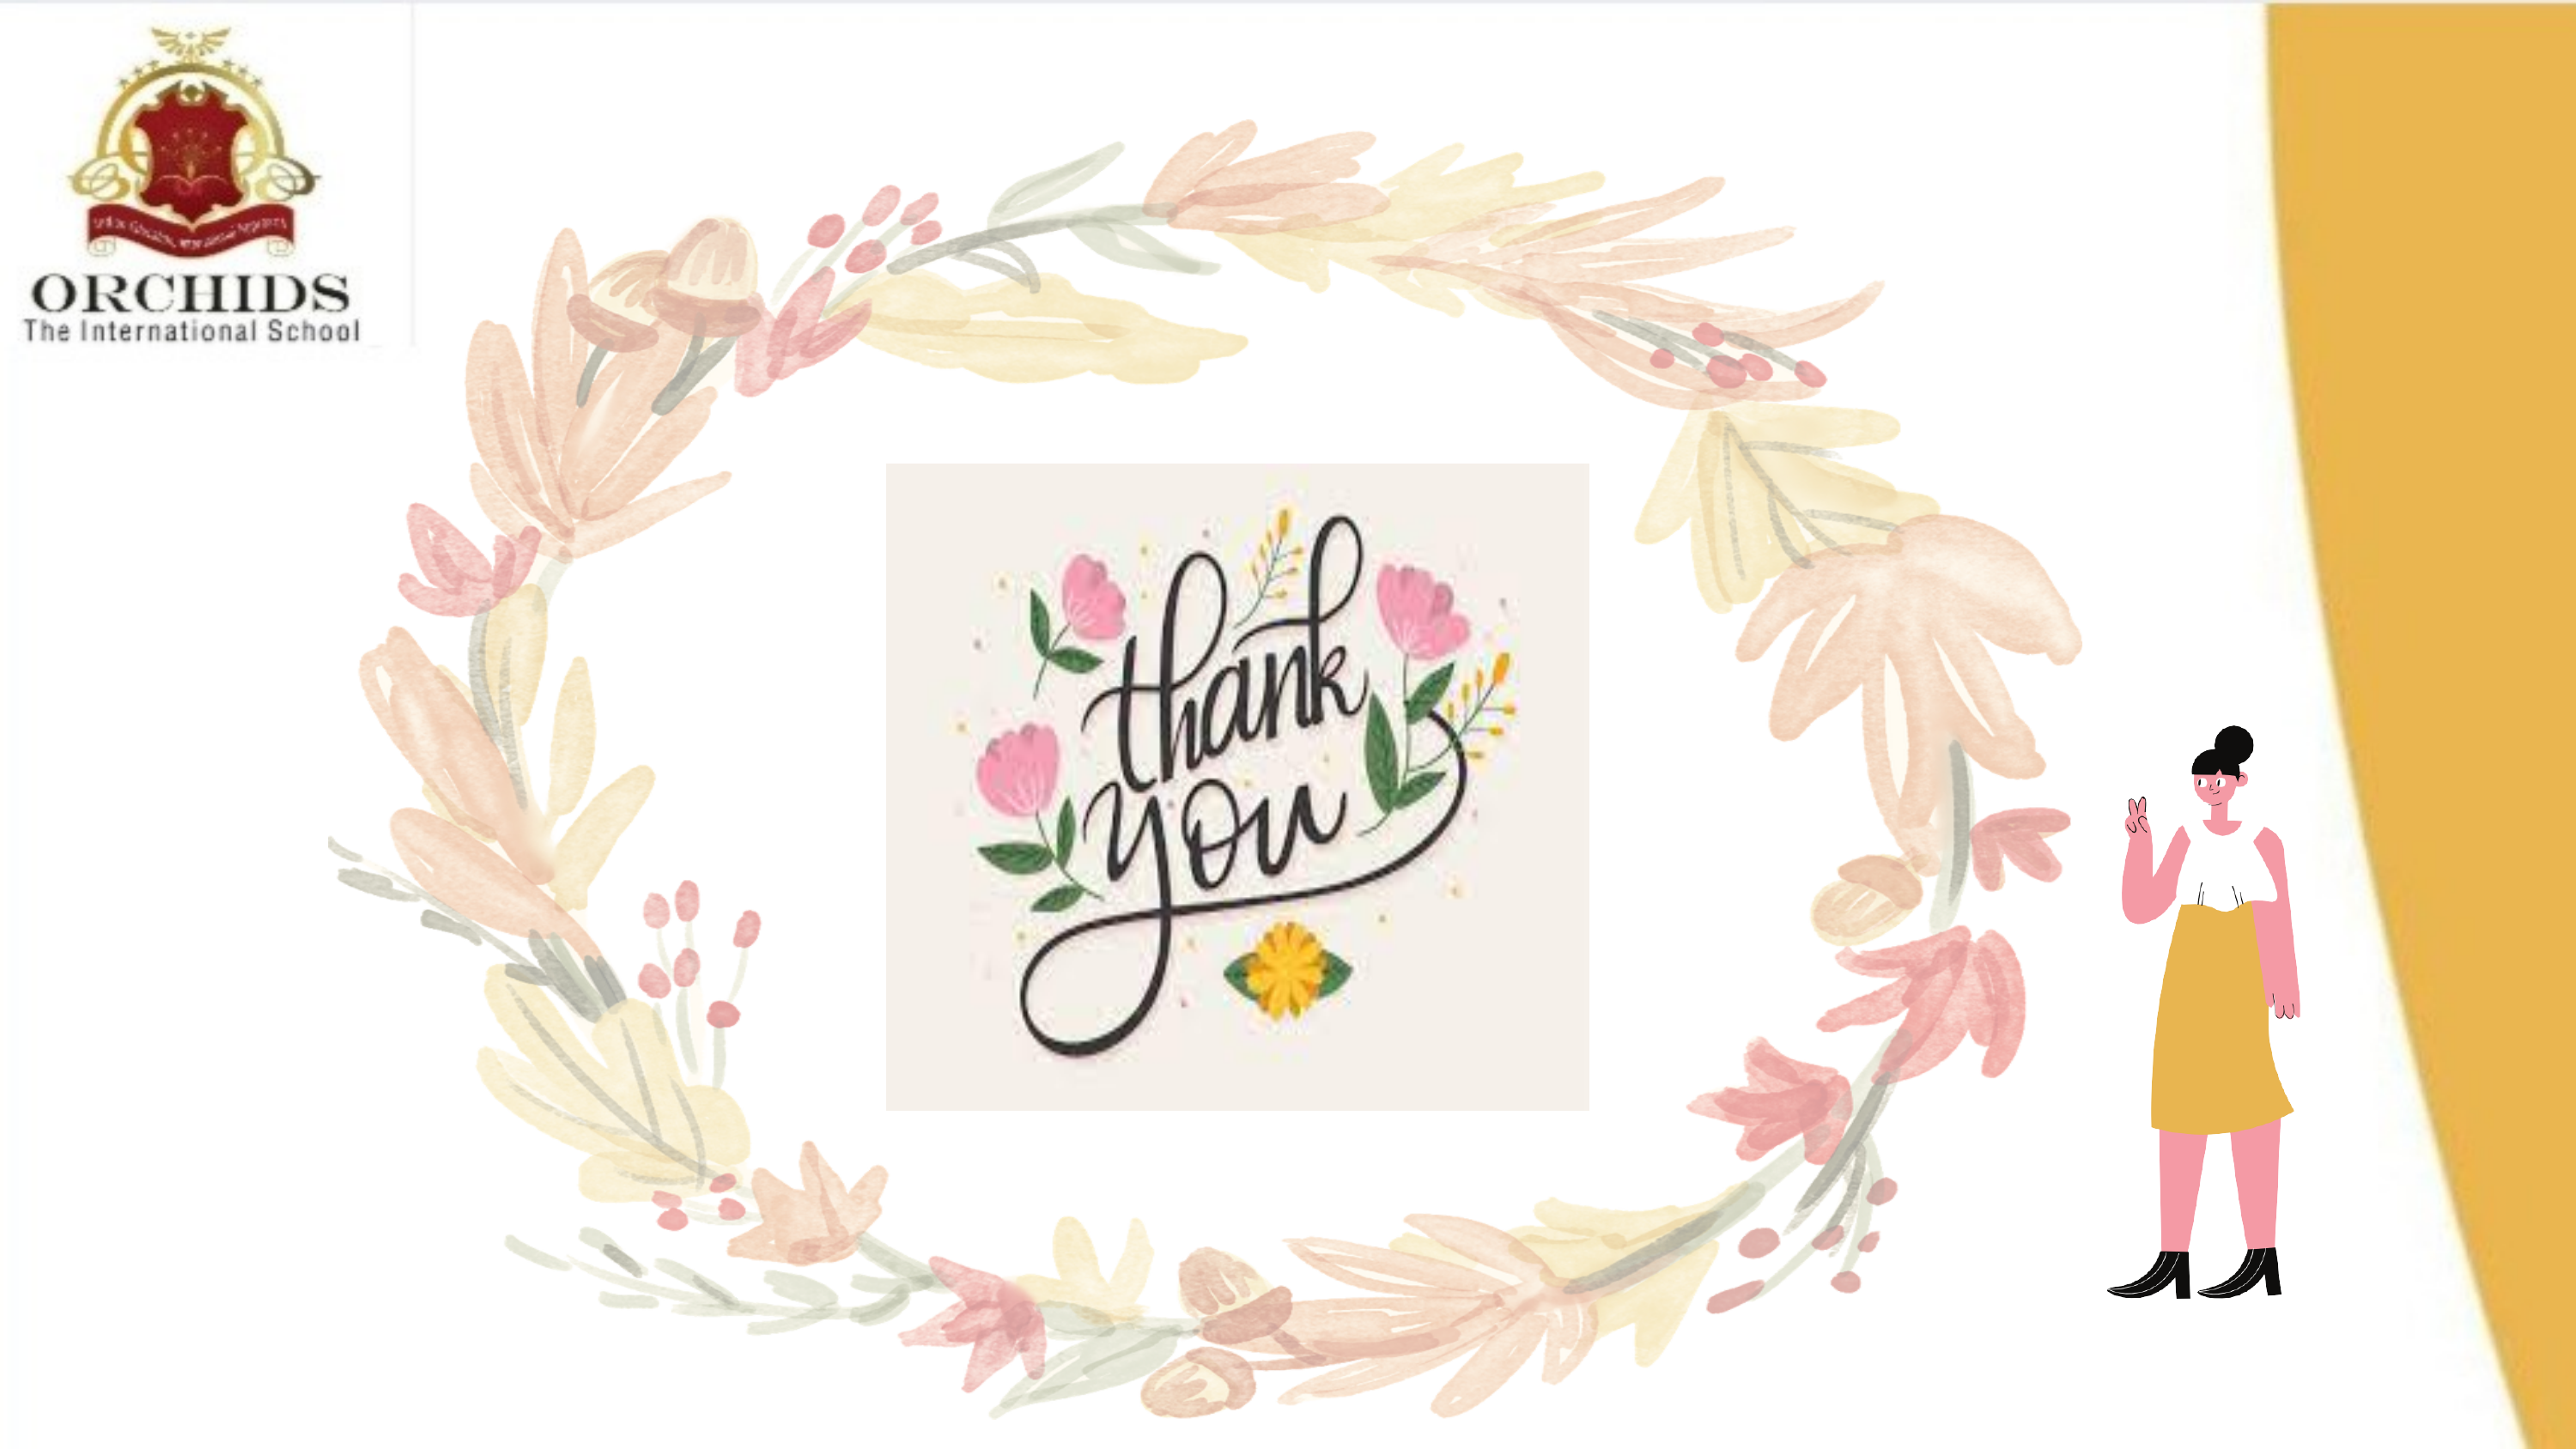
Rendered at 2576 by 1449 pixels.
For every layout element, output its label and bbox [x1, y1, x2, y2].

picture [0, 0, 2576, 1449]
text_box [328, 119, 2083, 1420]
text_box [2106, 725, 2300, 1299]
